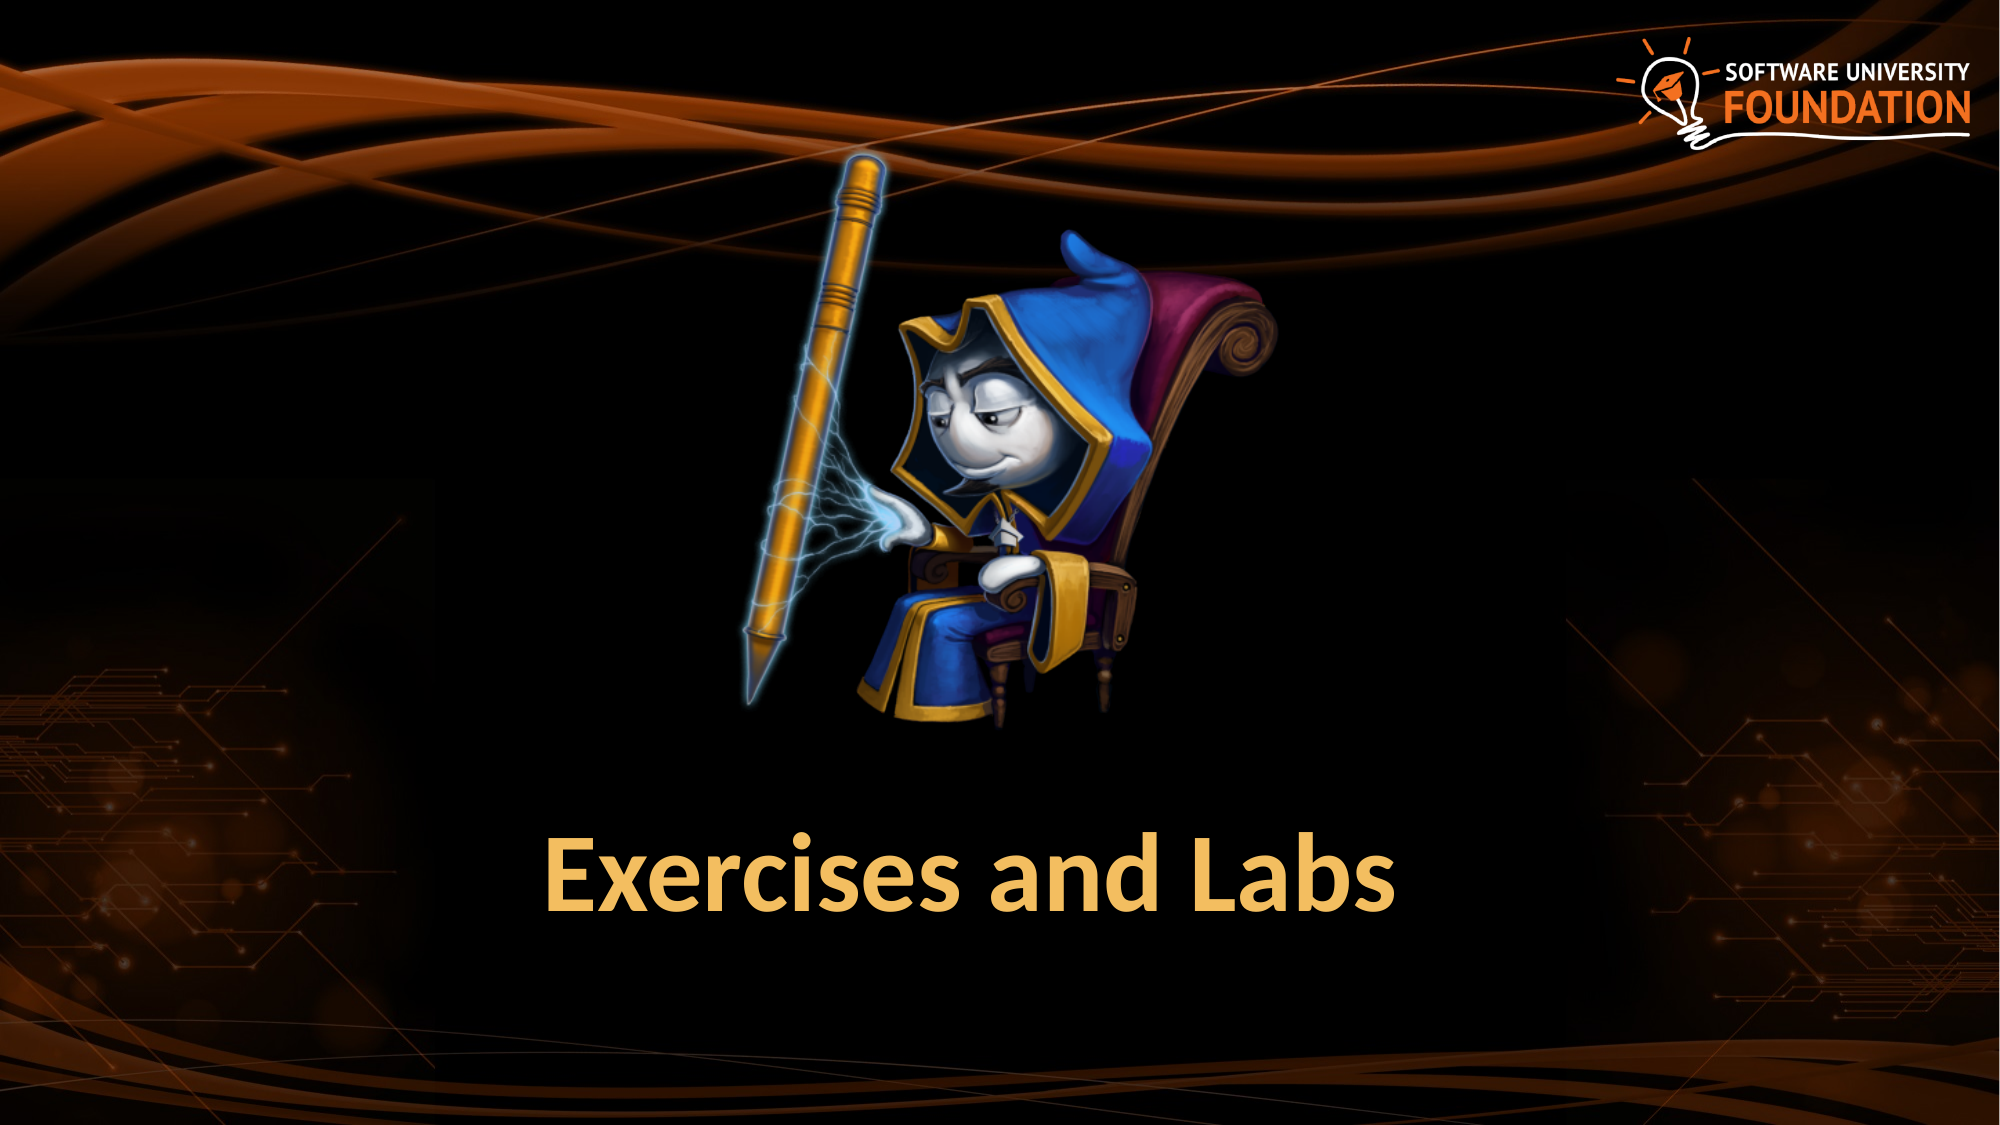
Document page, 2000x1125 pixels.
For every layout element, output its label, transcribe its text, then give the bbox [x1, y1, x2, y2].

picture [0, 0, 2000, 1125]
title Exercises and Labs [237, 813, 1704, 941]
